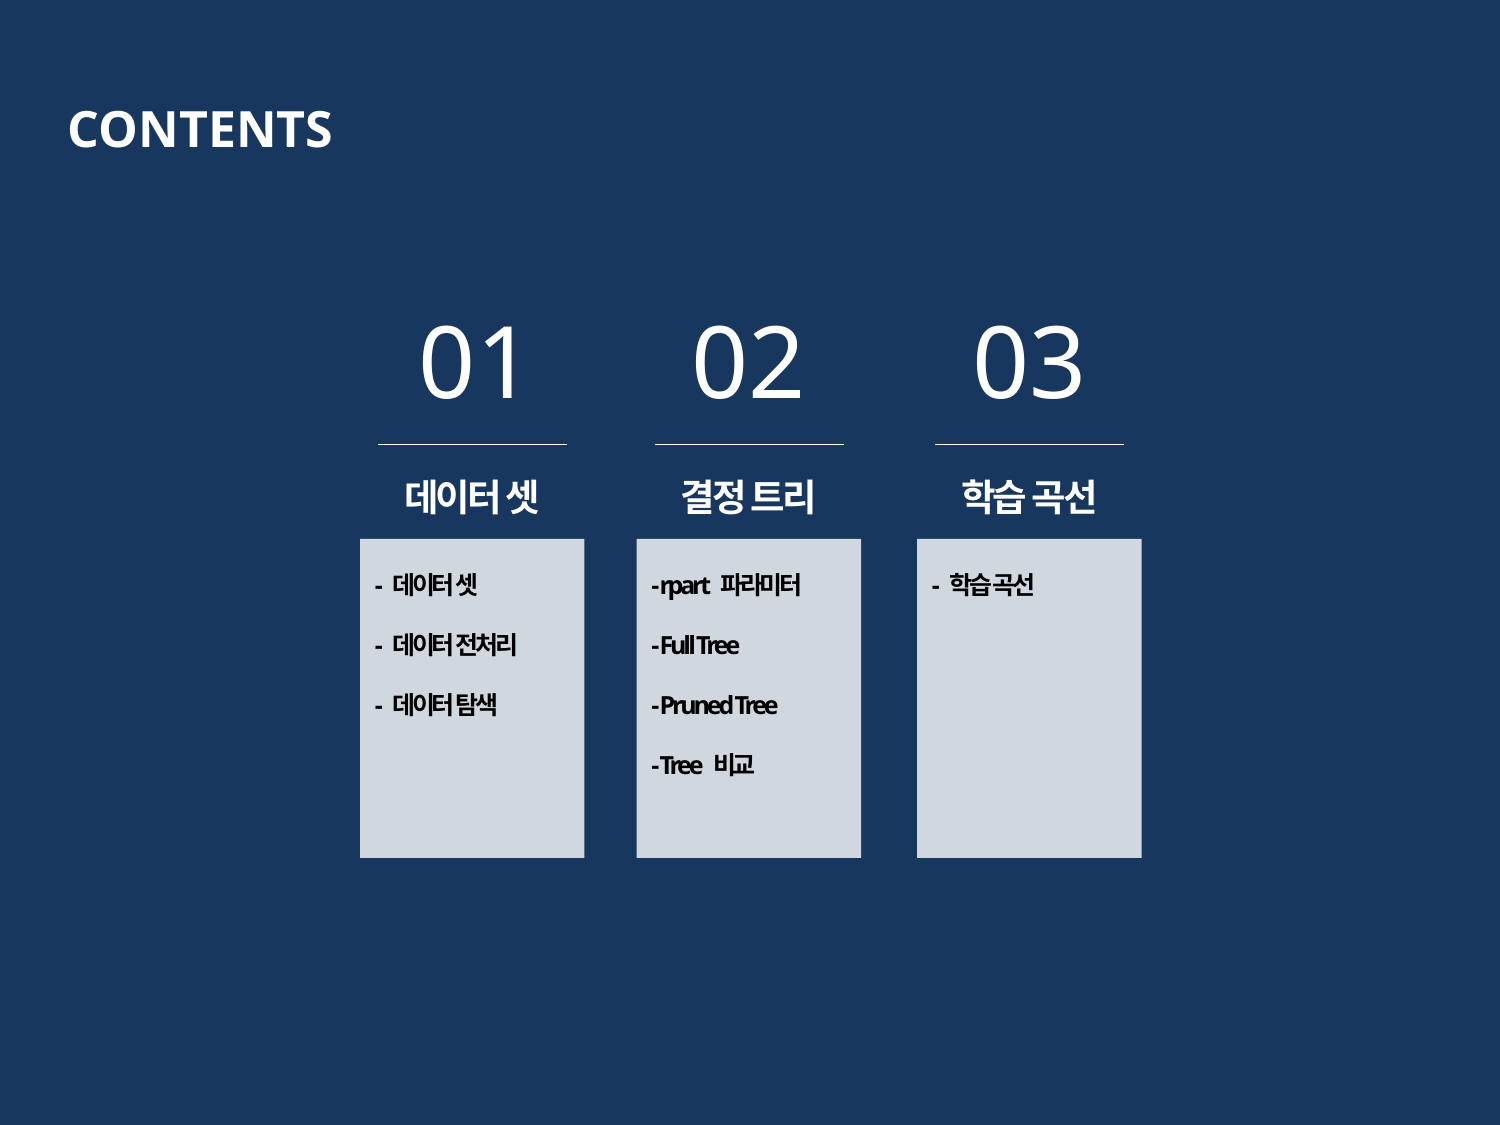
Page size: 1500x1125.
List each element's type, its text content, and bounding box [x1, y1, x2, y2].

text_box 02 [668, 290, 830, 426]
text_box 03 [948, 290, 1111, 426]
text_box 데이터 셋 [378, 466, 567, 527]
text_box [916, 538, 1142, 859]
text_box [636, 538, 862, 859]
text_box 01 [395, 290, 557, 426]
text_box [359, 538, 585, 859]
text_box 결정 트리 [654, 466, 844, 527]
text_box CONTENTS [53, 89, 739, 165]
text_box 학습 곡선 [935, 466, 1125, 527]
